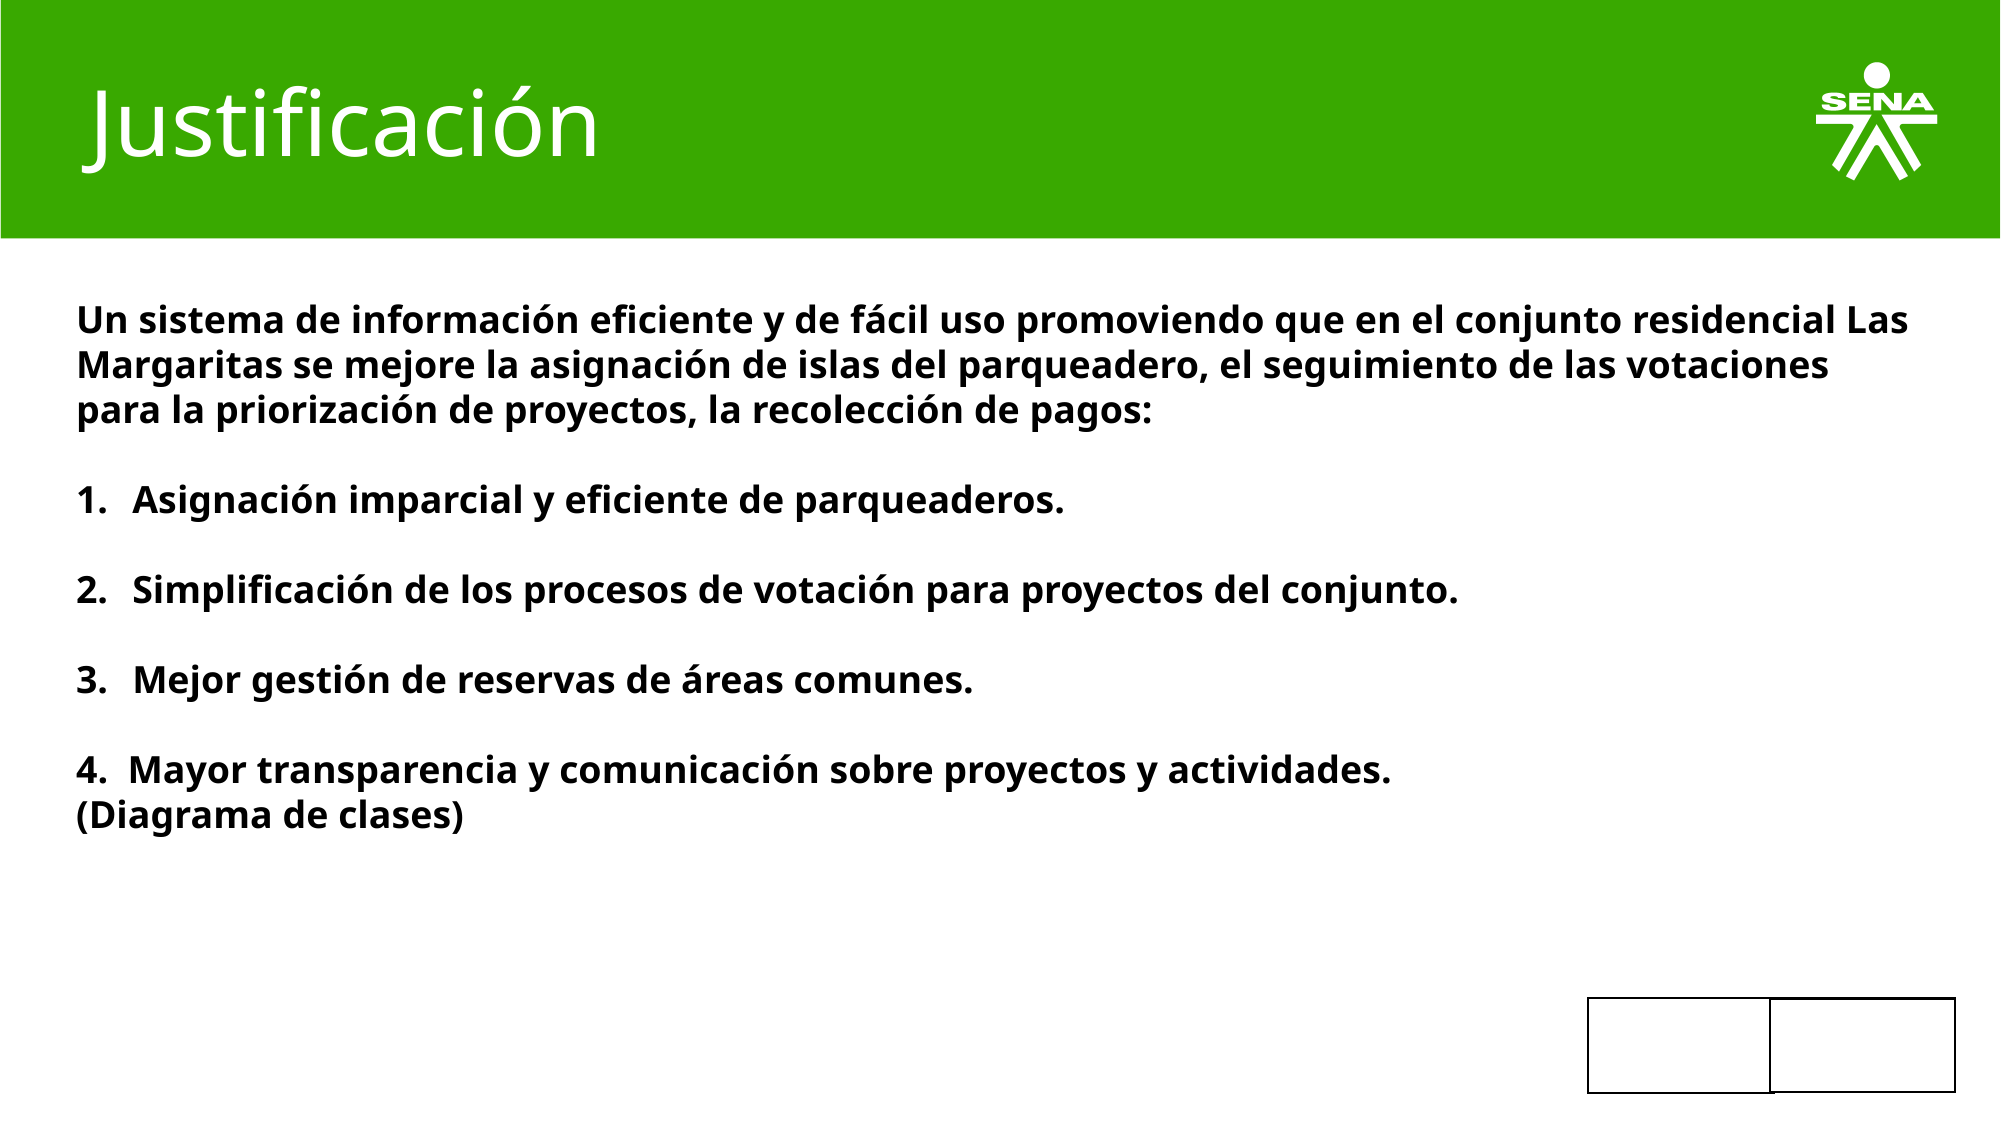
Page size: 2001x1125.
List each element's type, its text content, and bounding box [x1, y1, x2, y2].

picture [0, 0, 2001, 1125]
title Justificación [74, 18, 1800, 236]
text_box Un sistema de información eficiente y de fácil uso promoviendo que en el conjunto residencial Las Margaritas se mejore la asignación de islas del parqueadero, el seguimiento de las votaciones para la priorización de proyectos, la recolección de pagos: Asignación imparcial y eficiente de parqueaderos. Simplificación de los procesos de votación para proyectos del conjunto. Mejor gestión de reservas de áreas comunes. 4. Mayor transparencia y comunicación sobre proyectos y actividades. (Diagrama de clases) [61, 288, 1939, 844]
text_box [1588, 998, 1955, 1093]
